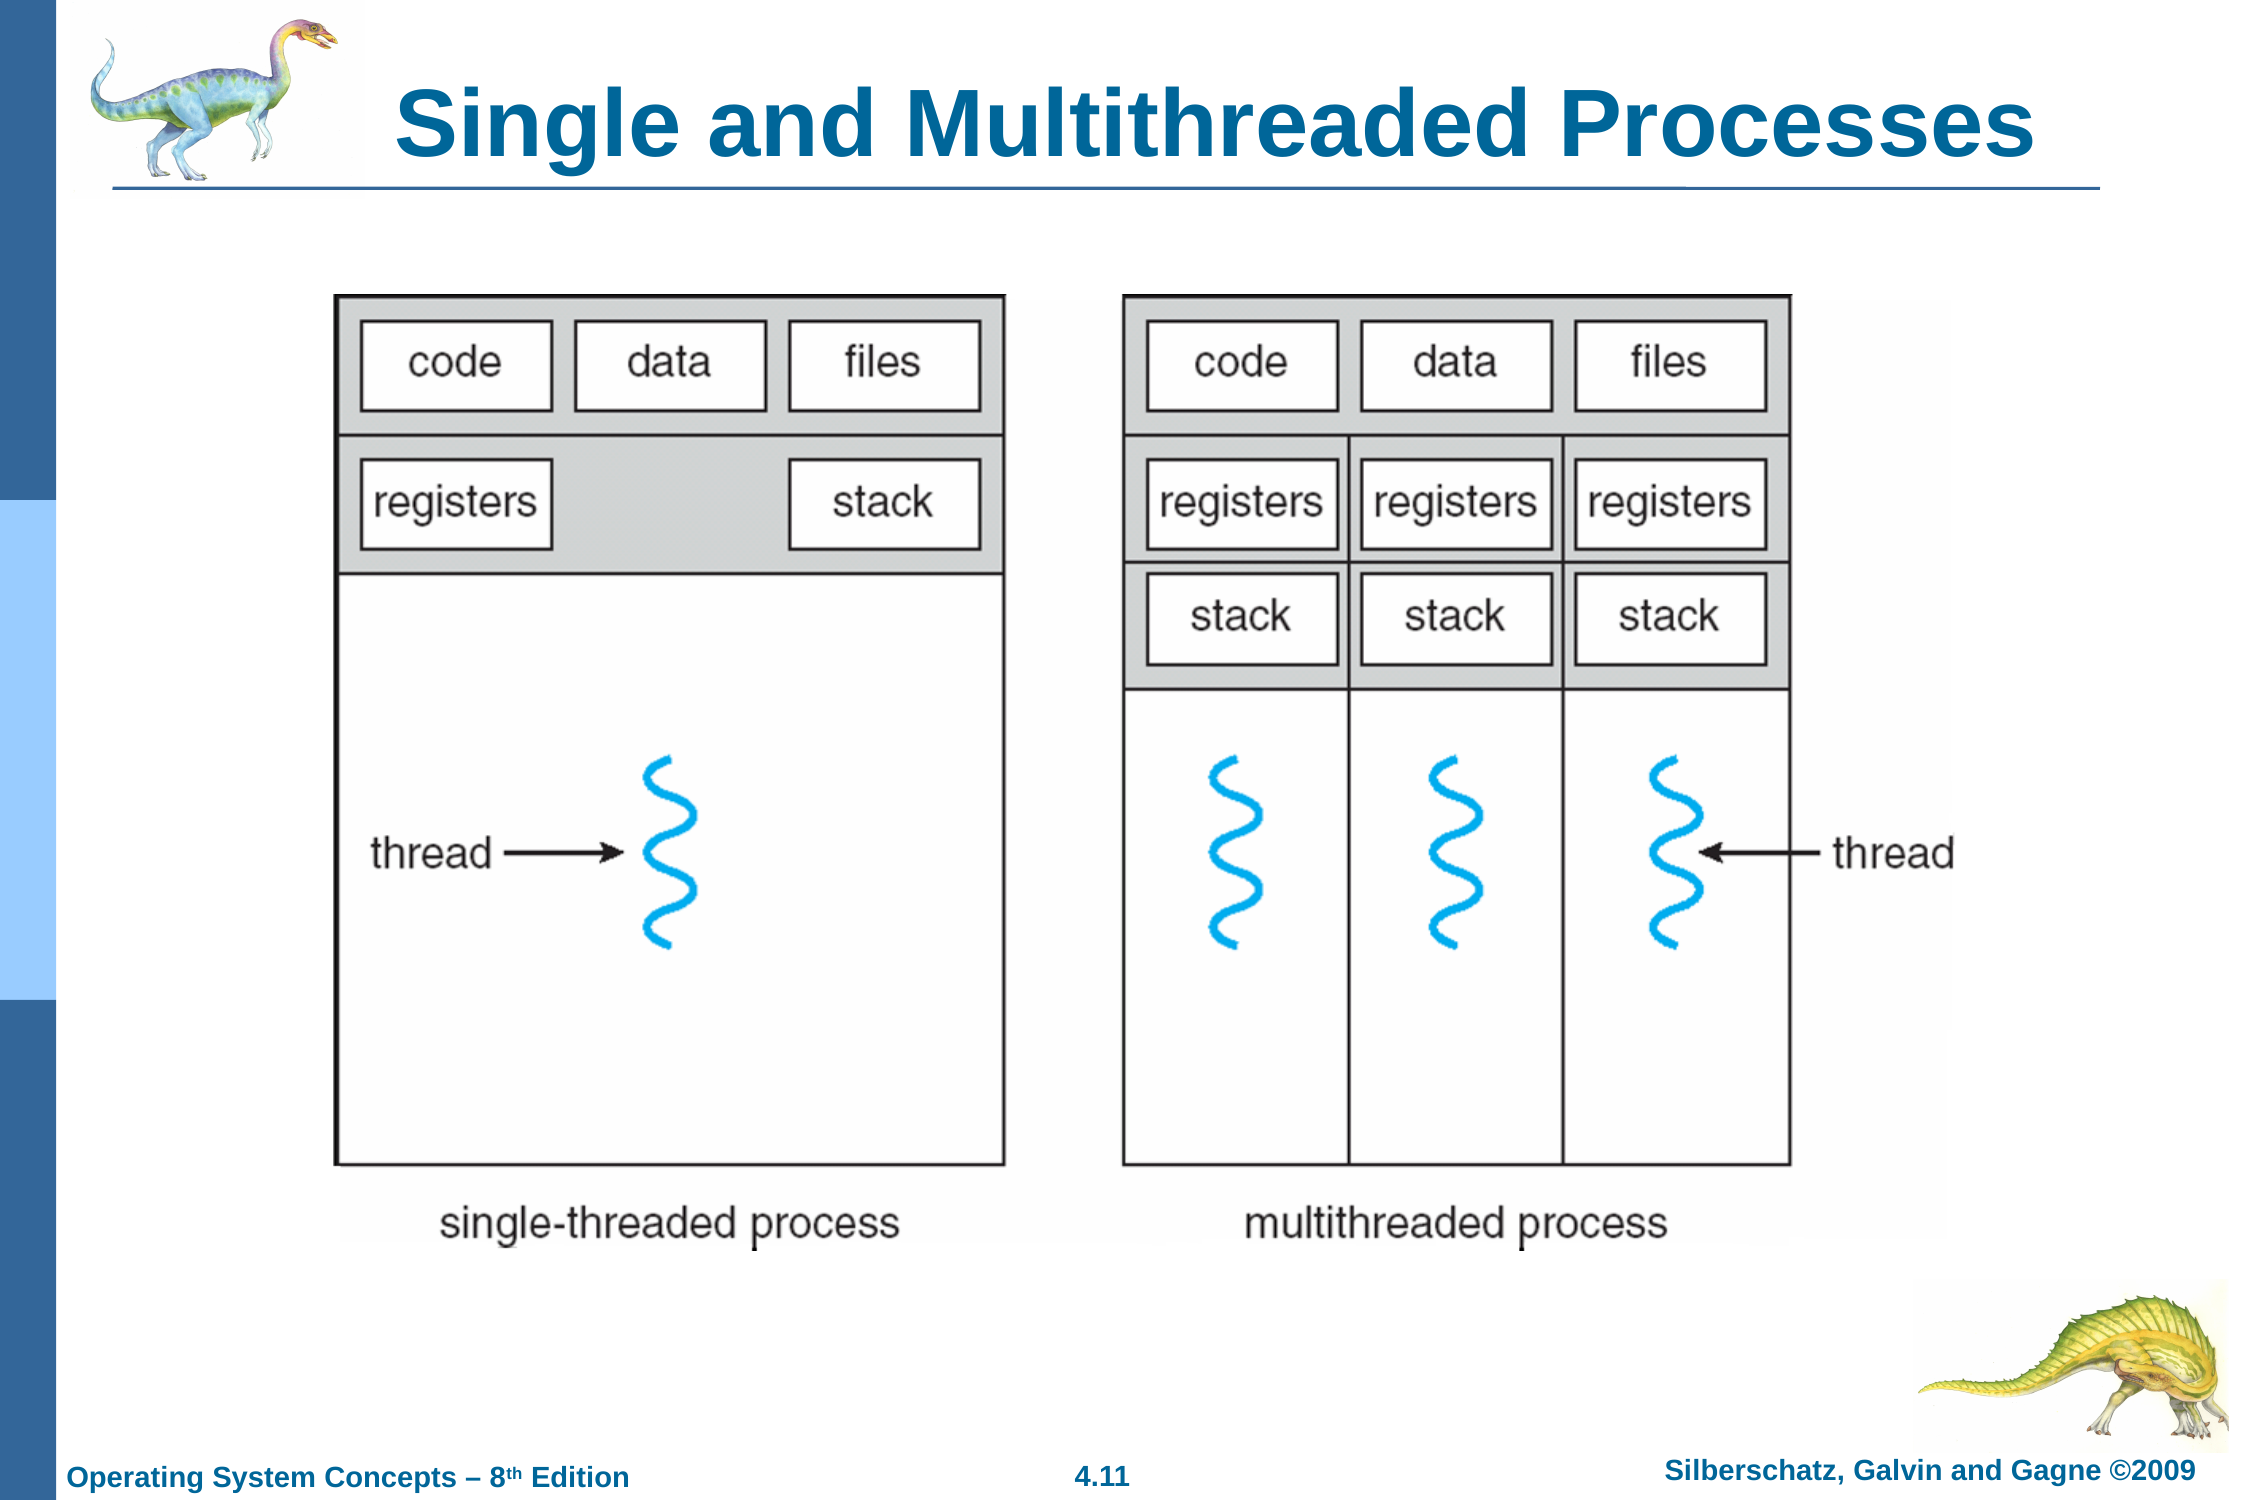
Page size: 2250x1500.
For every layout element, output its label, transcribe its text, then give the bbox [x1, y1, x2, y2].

picture [333, 294, 1959, 1251]
picture [70, 0, 365, 199]
title Single and Multithreaded Processes [203, 60, 2230, 187]
picture [1913, 1279, 2229, 1453]
